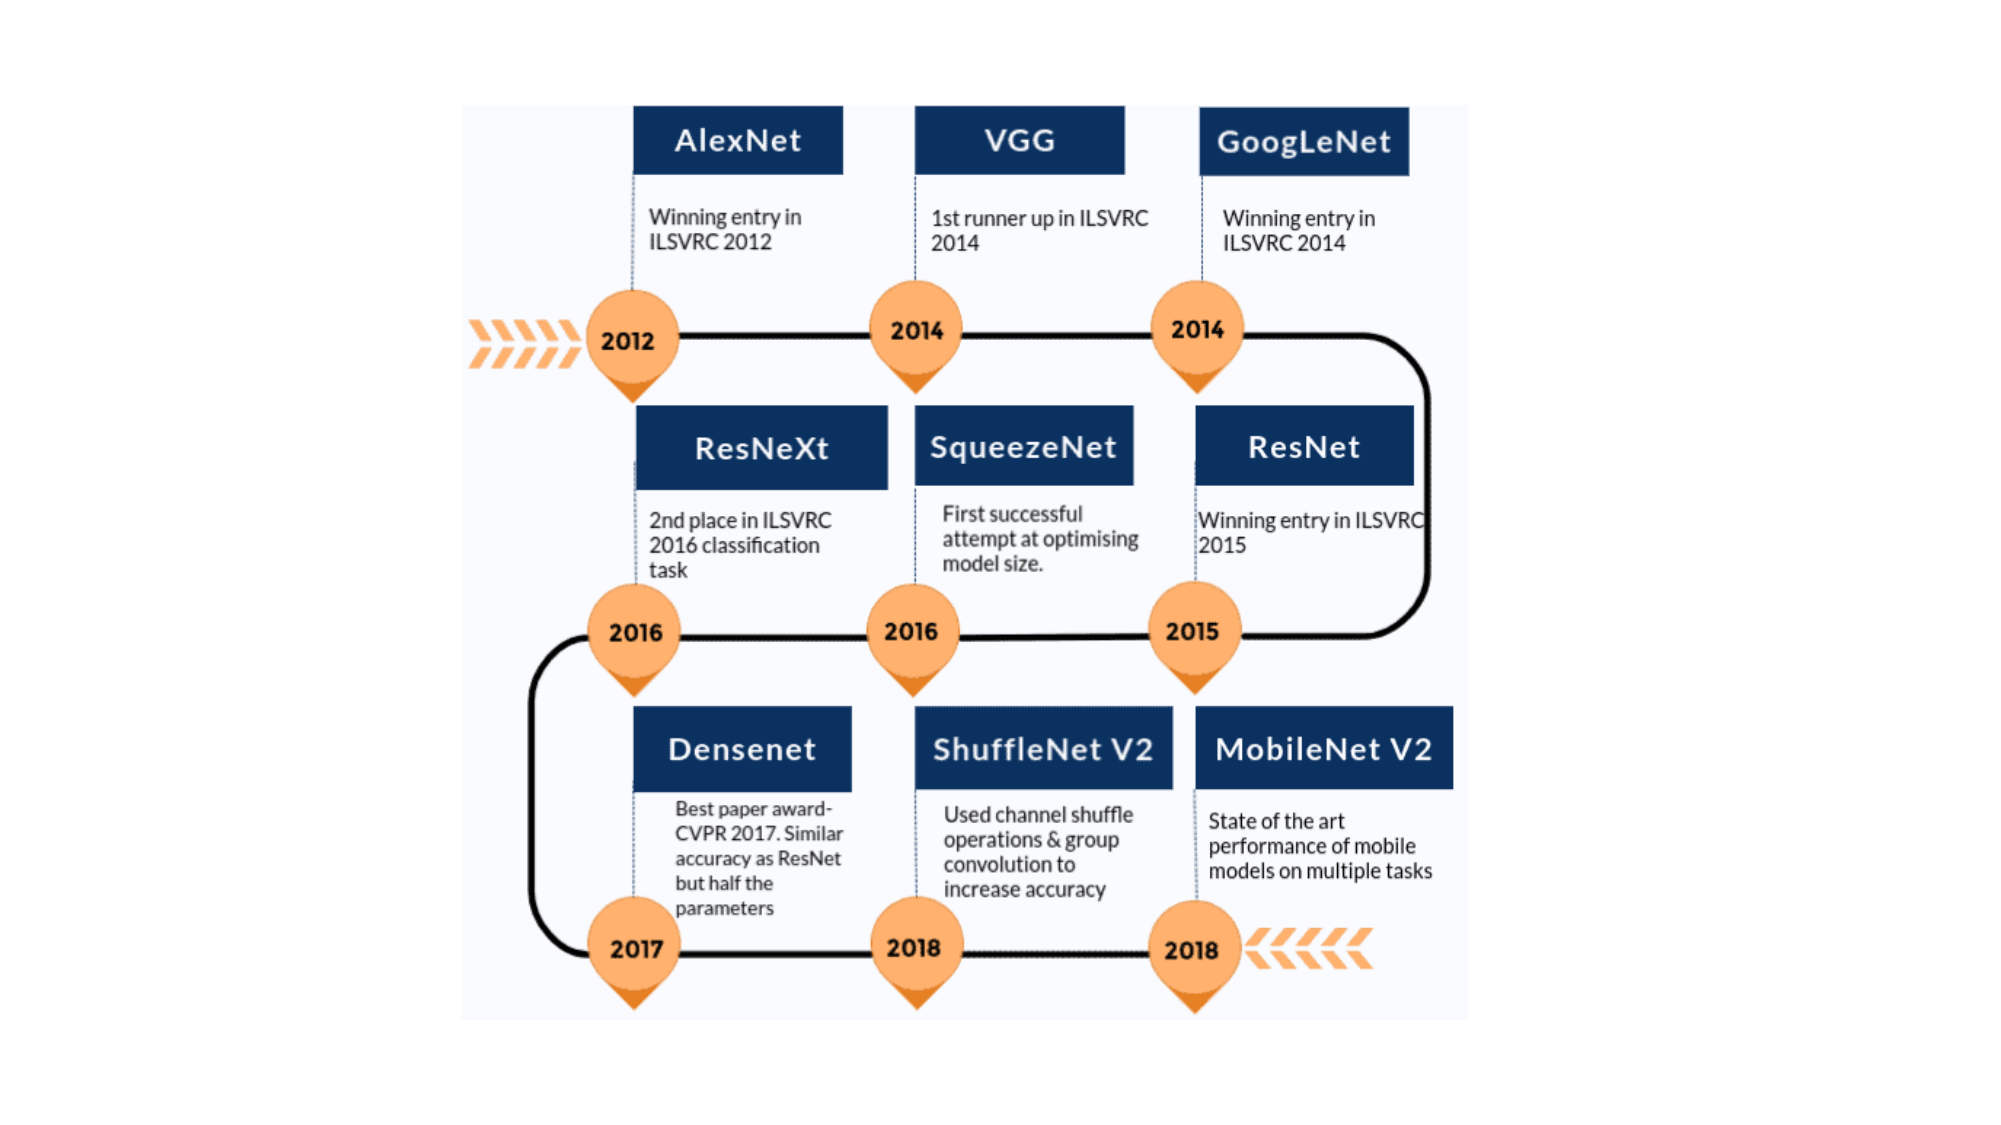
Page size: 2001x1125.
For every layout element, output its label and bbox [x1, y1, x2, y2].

list [414, 105, 1586, 1020]
